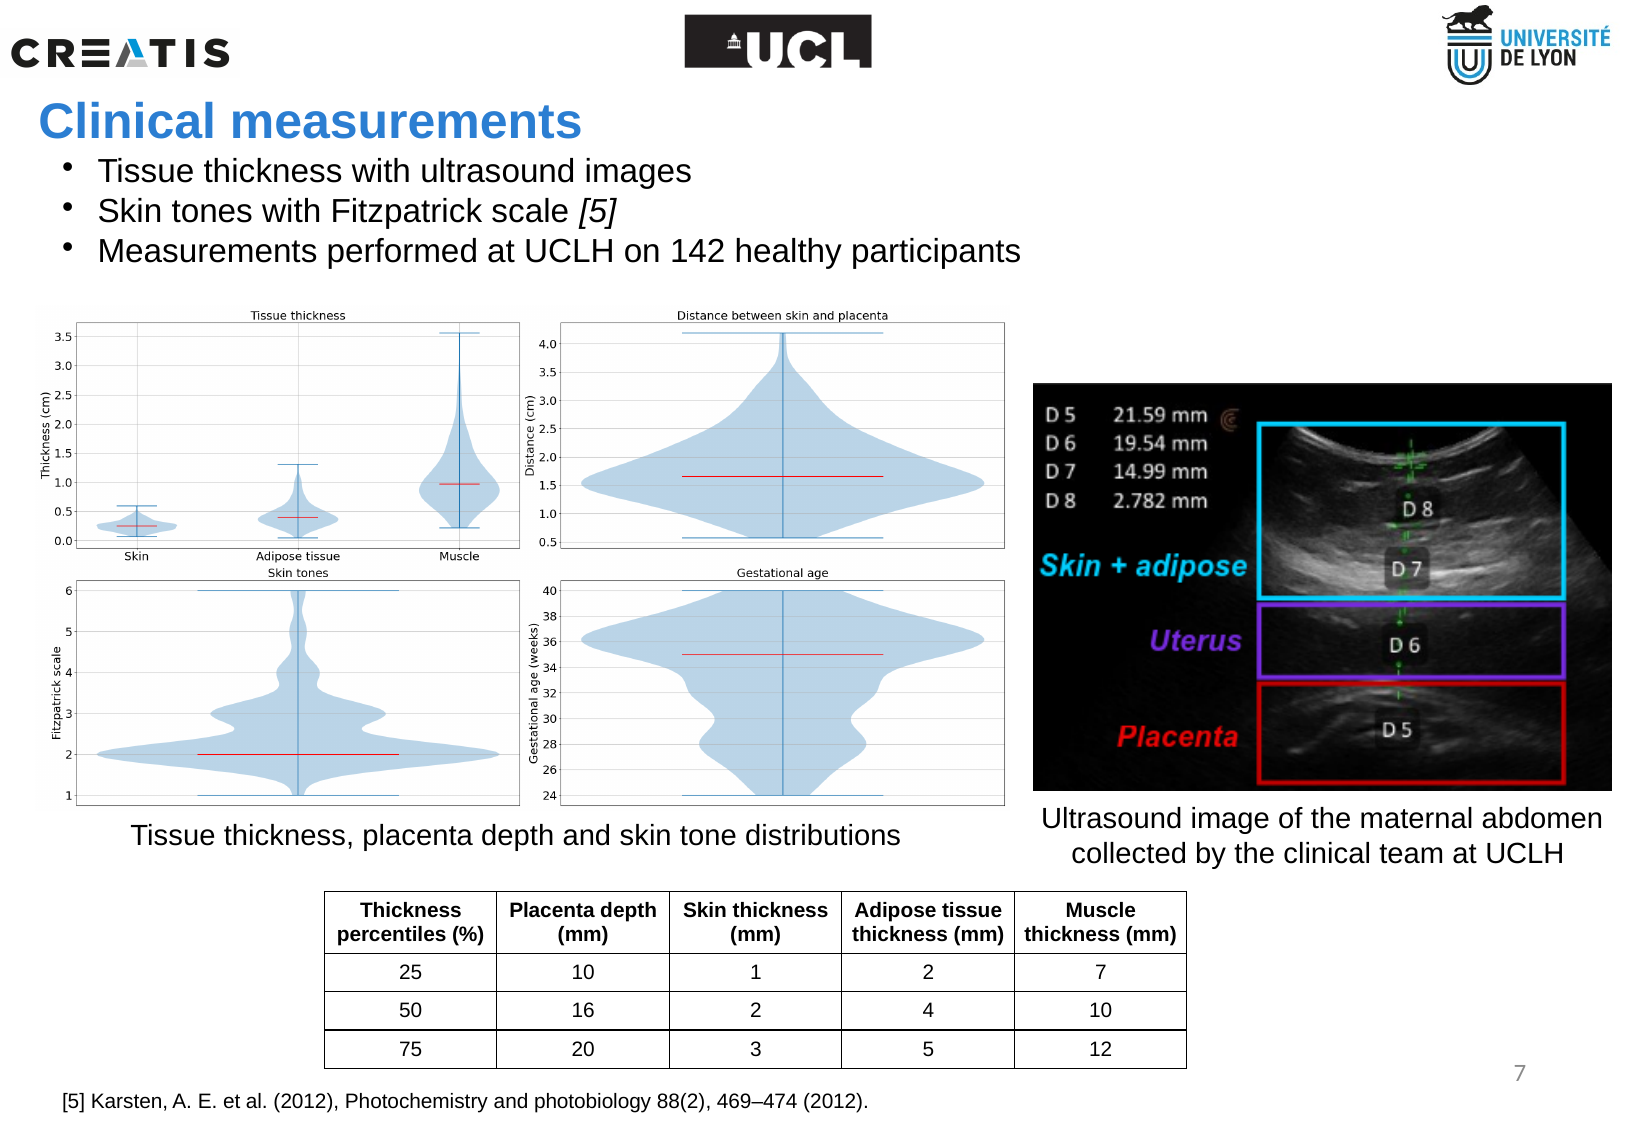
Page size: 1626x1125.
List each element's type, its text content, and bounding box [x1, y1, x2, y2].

table_cell 50 [325, 992, 496, 1029]
table_header Thickness percentiles (%) [325, 892, 496, 953]
table_header Adipose tissue thickness (mm) [842, 892, 1014, 953]
text_box Tissue thickness, placenta depth and skin tone distributions [29, 809, 1004, 888]
text_box <number> [1164, 1042, 1542, 1100]
picture [35, 305, 1010, 811]
table_cell 5 [842, 1031, 1014, 1068]
table_cell 16 [497, 992, 669, 1029]
text_box Ultrasound image of the maternal abdomen collected by the clinical team at UCLH [997, 791, 1625, 851]
table_header Muscle thickness (mm) [1015, 892, 1186, 953]
table_cell 10 [497, 954, 669, 991]
text_box Clinical measurements [23, 81, 1623, 144]
table_cell 10 [1015, 992, 1186, 1029]
text_box Tissue thickness with ultrasound images Skin tones with Fitzpatrick scale [5] Measurements performed at UCLH on 142 healthy participants [47, 144, 1552, 281]
picture [1033, 383, 1612, 791]
table_header Skin thickness (mm) [670, 892, 841, 953]
table_cell 2 [842, 954, 1014, 991]
table_cell 4 [842, 992, 1014, 1029]
table_cell 1 [670, 954, 841, 991]
table_cell 7 [1015, 954, 1186, 991]
table_cell 20 [497, 1031, 669, 1068]
table_header Placenta depth (mm) [497, 892, 669, 953]
table_cell 25 [325, 954, 496, 991]
table_cell 12 [1015, 1031, 1186, 1068]
picture [673, 10, 883, 74]
table_cell 75 [325, 1031, 496, 1068]
picture [0, 28, 240, 78]
text_box [5] Karsten, A. E. et al. (2012), Photochemistry and photobiology 88(2), 469–474 (2012). [47, 1080, 1345, 1122]
table_cell 2 [670, 992, 841, 1029]
table_cell 3 [670, 1031, 841, 1068]
picture [1438, 0, 1622, 81]
